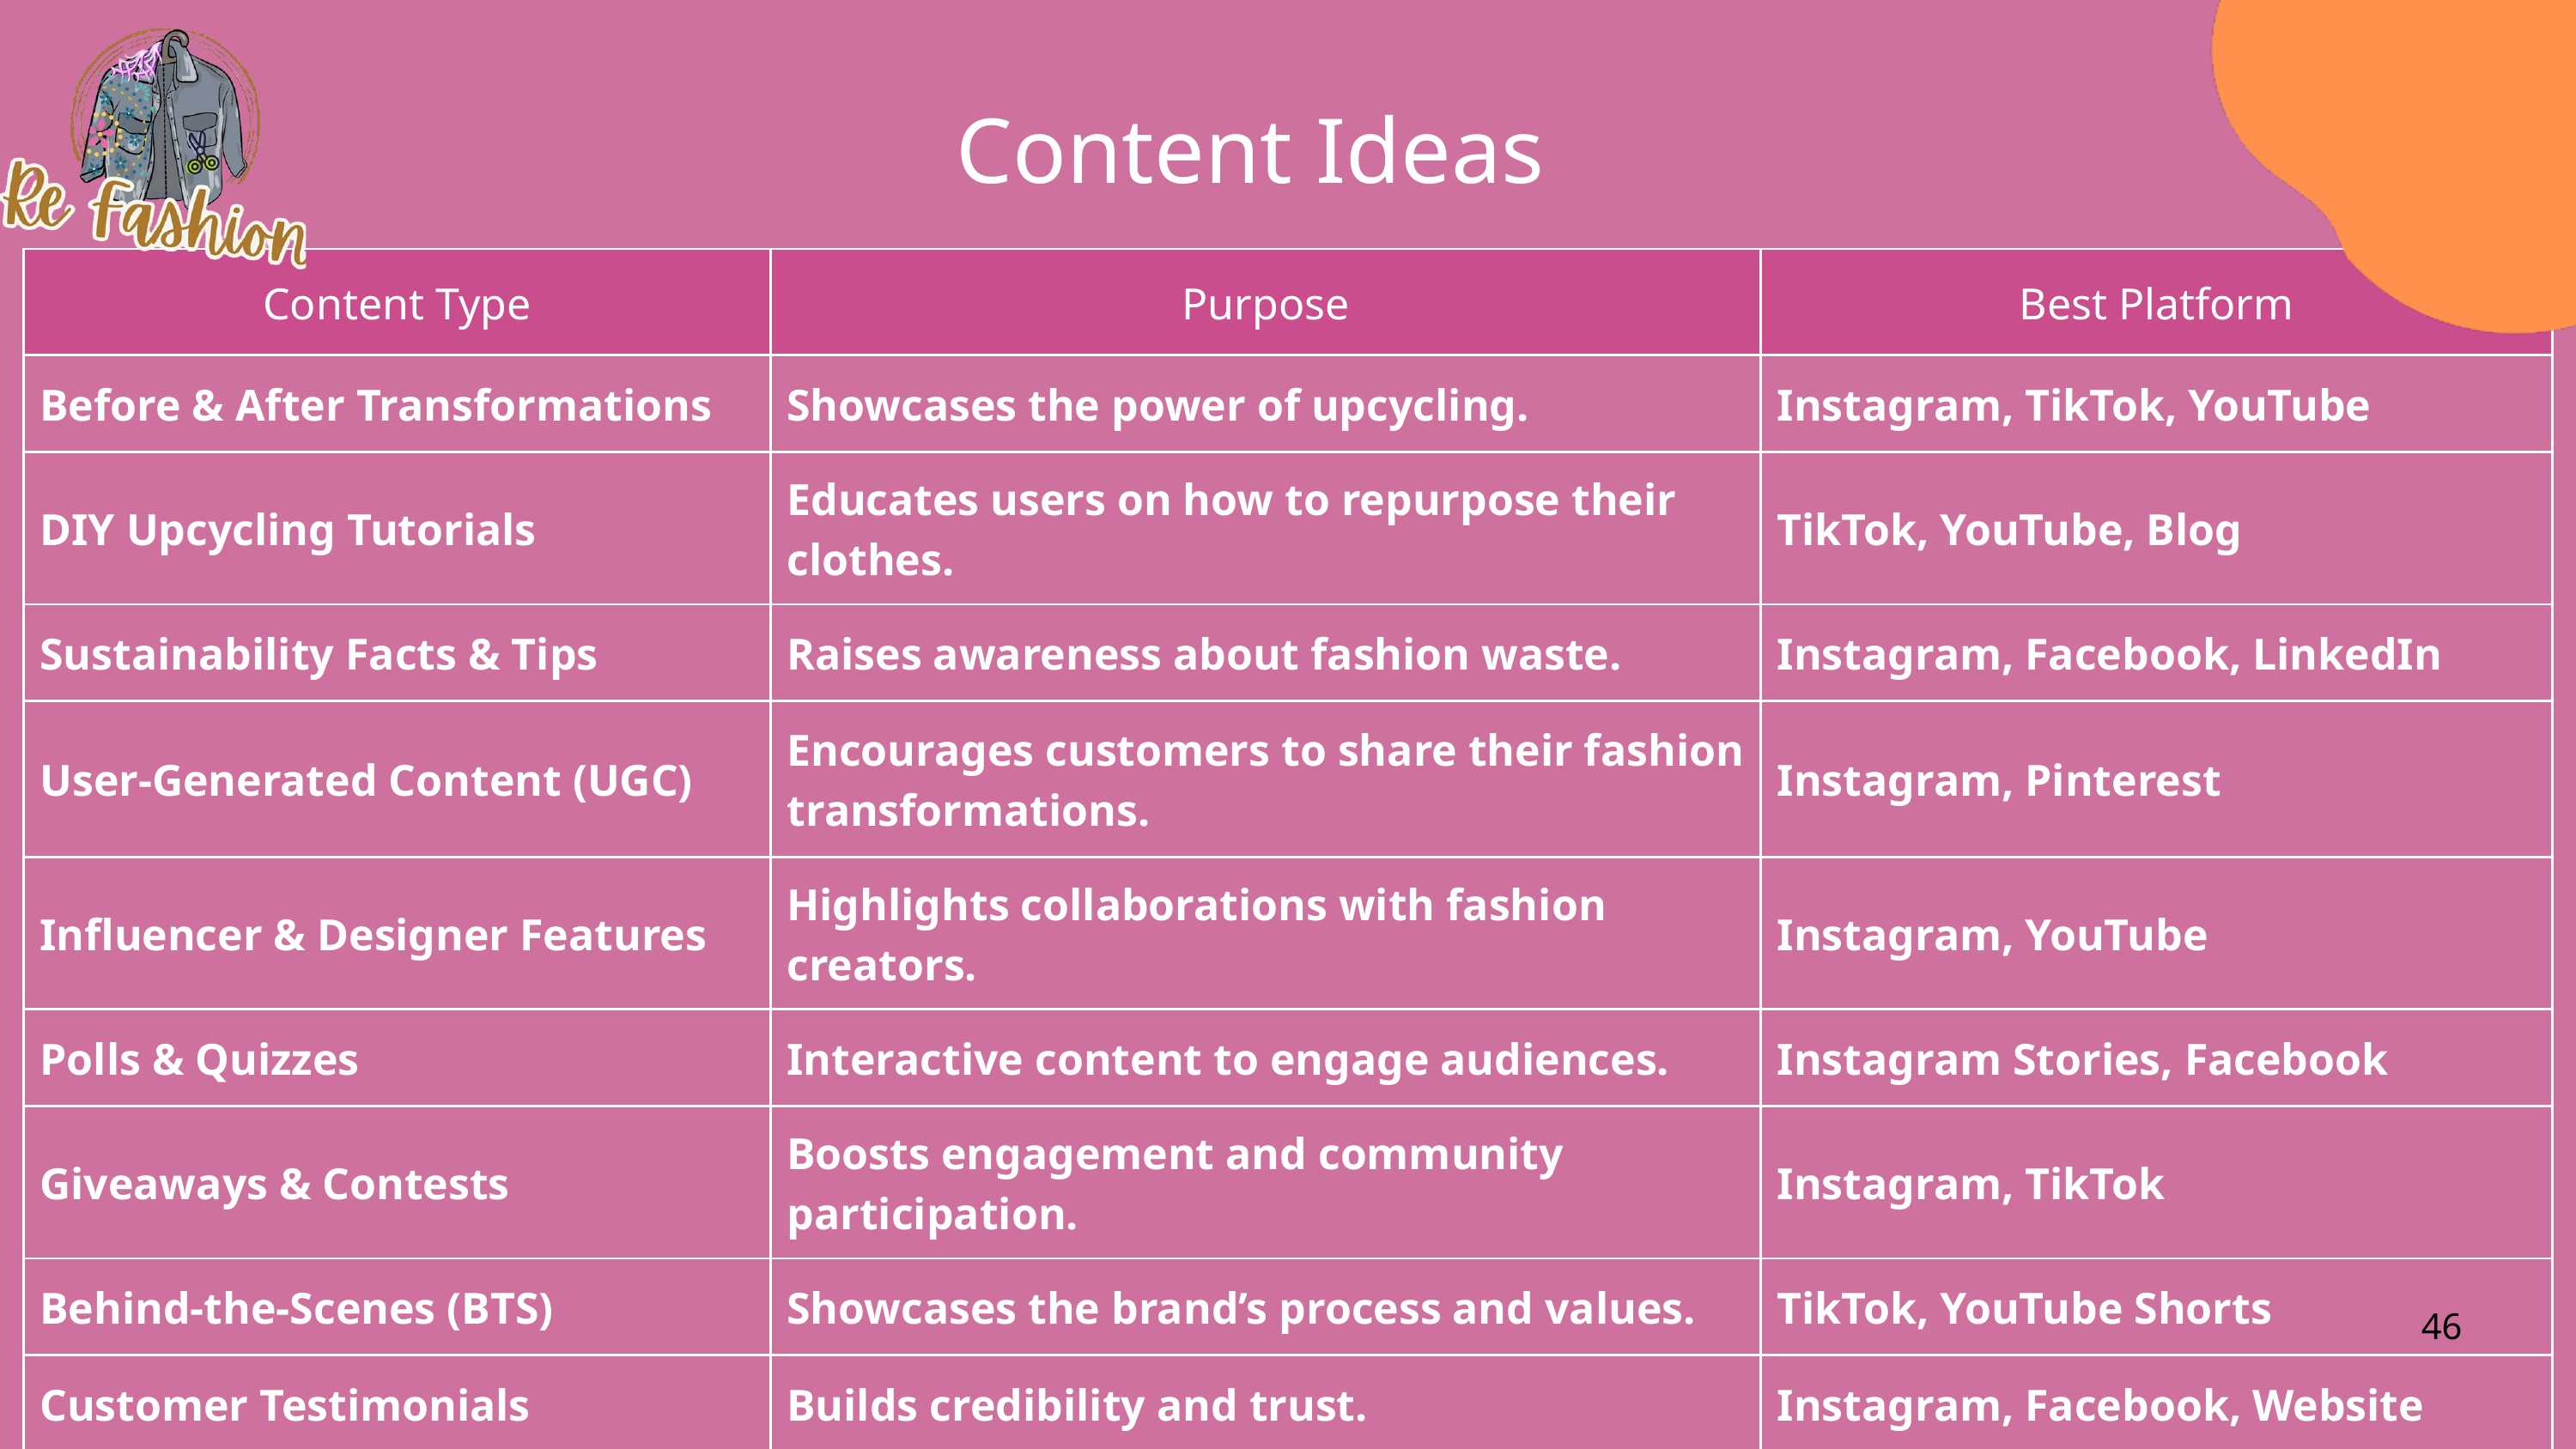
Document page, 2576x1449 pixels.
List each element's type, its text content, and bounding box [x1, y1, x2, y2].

table_cell Raises awareness about fashion waste. [772, 605, 1759, 700]
text_box [0, 0, 307, 287]
table_cell Instagram, YouTube [1762, 858, 2551, 1008]
table_cell DIY Upcycling Tutorials [25, 453, 769, 603]
table_cell Polls & Quizzes [25, 1010, 769, 1105]
table_cell Encourages customers to share their fashion transformations. [772, 702, 1759, 856]
table_cell Interactive content to engage audiences. [772, 1010, 1759, 1105]
table_cell Sustainability Facts & Tips [25, 605, 769, 700]
table_cell Highlights collaborations with fashion creators. [772, 858, 1759, 1008]
text_box [2206, 0, 2576, 360]
text_box Content Ideas [929, 90, 1572, 201]
table_cell Builds credibility and trust. [772, 1356, 1759, 1449]
text_box 46 [2421, 1296, 2463, 1348]
table_cell Educates users on how to repurpose their clothes. [772, 453, 1759, 603]
table_cell Instagram, TikTok [1762, 1107, 2551, 1258]
table_header Content Type [25, 250, 769, 354]
table_cell TikTok, YouTube, Blog [1762, 453, 2551, 603]
table_cell Instagram, Facebook, Website [1762, 1356, 2551, 1449]
table_cell Influencer & Designer Features [25, 858, 769, 1008]
table_cell Before & After Transformations [25, 356, 769, 451]
table_cell TikTok, YouTube Shorts [1762, 1259, 2551, 1354]
table_cell Showcases the power of upcycling. [772, 356, 1759, 451]
table_header Best Platform [1762, 250, 2206, 354]
table_cell Customer Testimonials [25, 1356, 769, 1449]
table_cell User-Generated Content (UGC) [25, 702, 769, 856]
table_cell Behind-the-Scenes (BTS) [25, 1259, 769, 1354]
table_cell Instagram, Facebook, LinkedIn [1762, 605, 2551, 700]
table_cell Giveaways & Contests [25, 1107, 769, 1258]
table_cell Instagram, Pinterest [1762, 702, 2551, 856]
table_header Purpose [772, 250, 1759, 354]
table_cell Boosts engagement and community participation. [772, 1107, 1759, 1258]
table_cell Instagram Stories, Facebook [1762, 1010, 2551, 1105]
table_cell Showcases the brand’s process and values. [772, 1259, 1759, 1354]
table_cell Instagram, TikTok, YouTube [1762, 356, 2551, 451]
